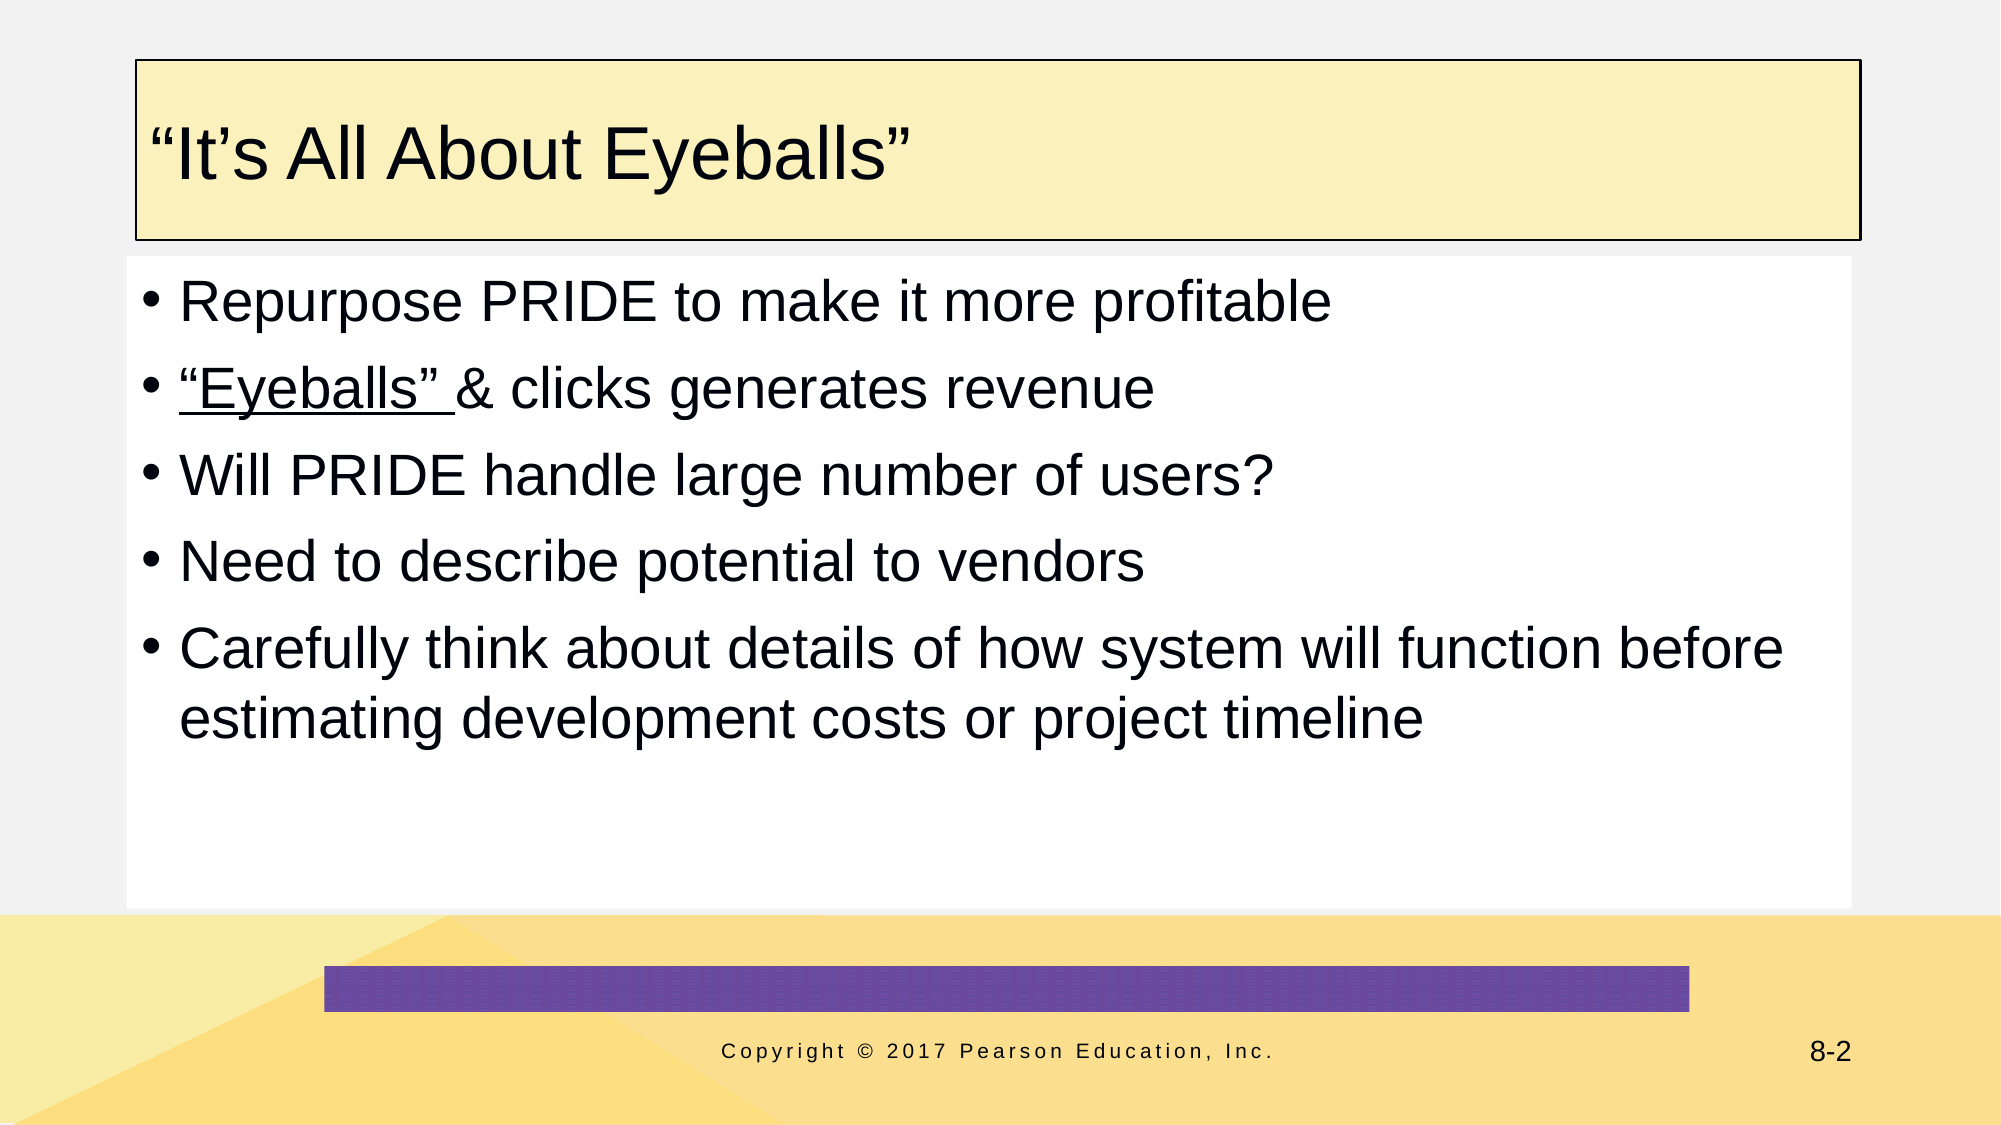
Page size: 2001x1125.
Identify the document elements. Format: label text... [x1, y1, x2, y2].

footer Copyright © 2017 Pearson Education, Inc. [326, 1025, 1677, 1075]
title “It’s All About Eyeballs” [135, 59, 1862, 241]
list Repurpose PRIDE to make it more profitable “Eyeballs” & clicks generates revenue Will PRIDE handle large number of users? Need to describe potential to vendors Carefully think about details of how system will function before estimating development costs or project timeline [126, 255, 1852, 909]
